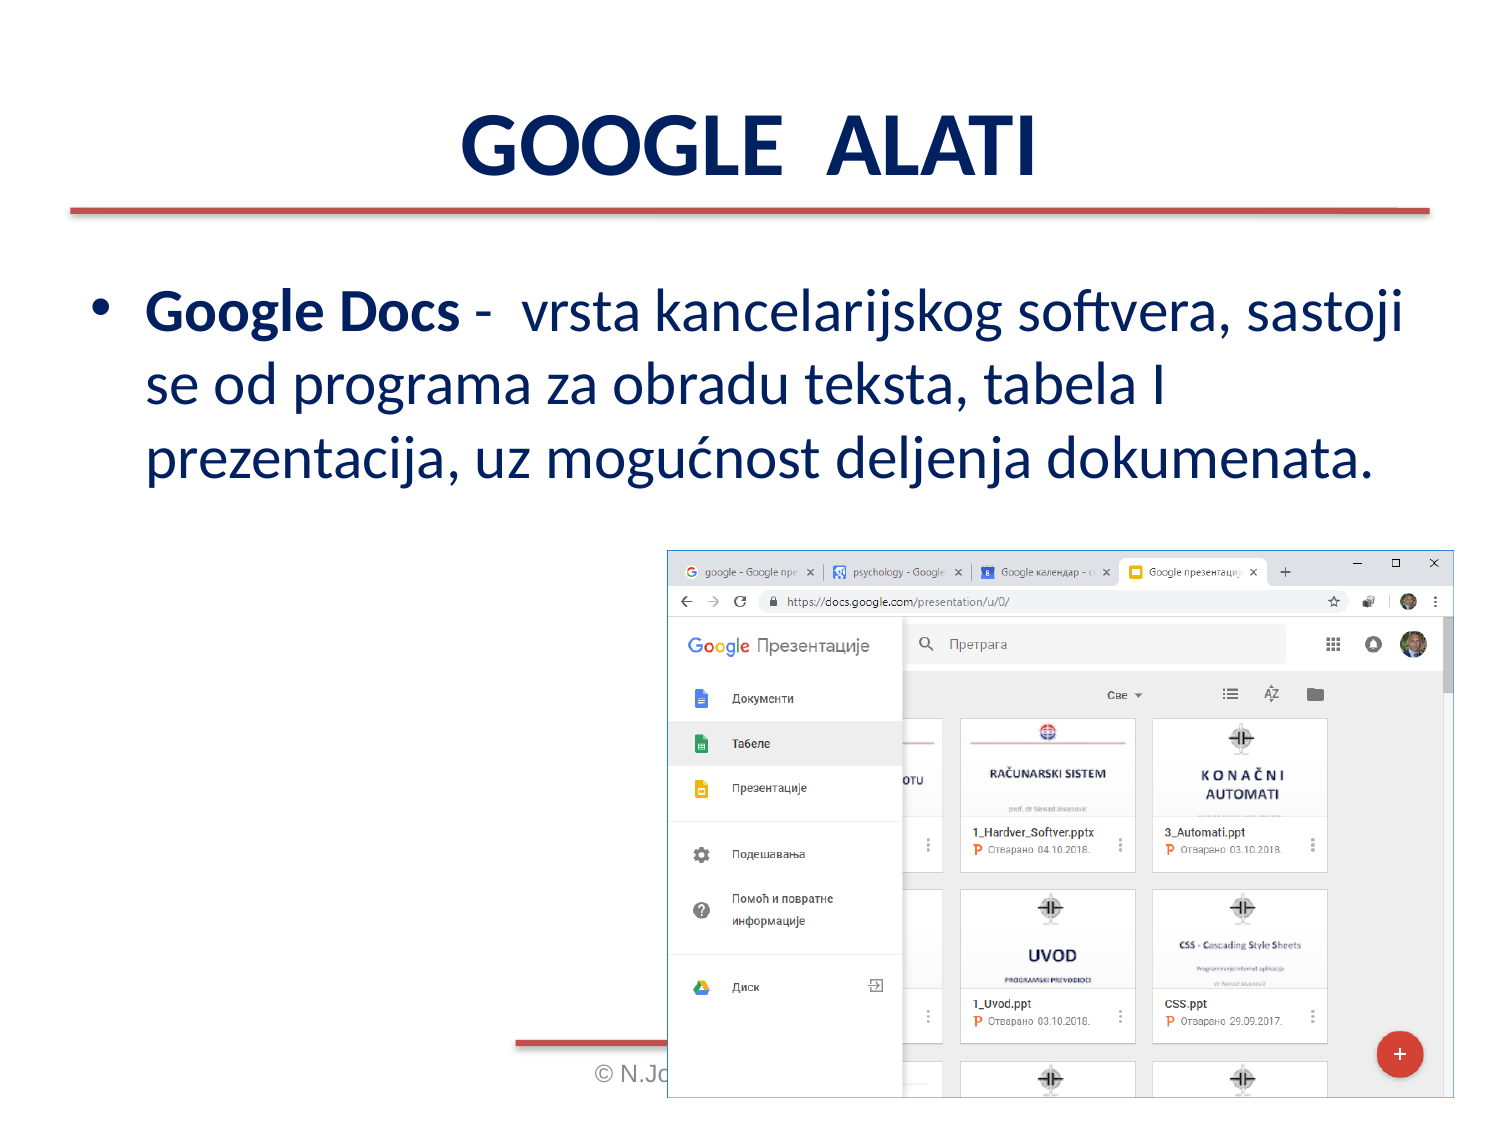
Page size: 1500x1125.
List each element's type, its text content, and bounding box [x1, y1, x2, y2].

title GOOGLE ALATI [75, 45, 1425, 233]
footer © N.Jovanović, 2017.-2020. [512, 1042, 665, 1103]
picture [667, 550, 1454, 1098]
list Google Docs - vrsta kancelarijskog softvera, sastoji se od programa za obradu teksta, tabela I prezentacija, uz mogućnost deljenja dokumenata. [75, 262, 1425, 551]
